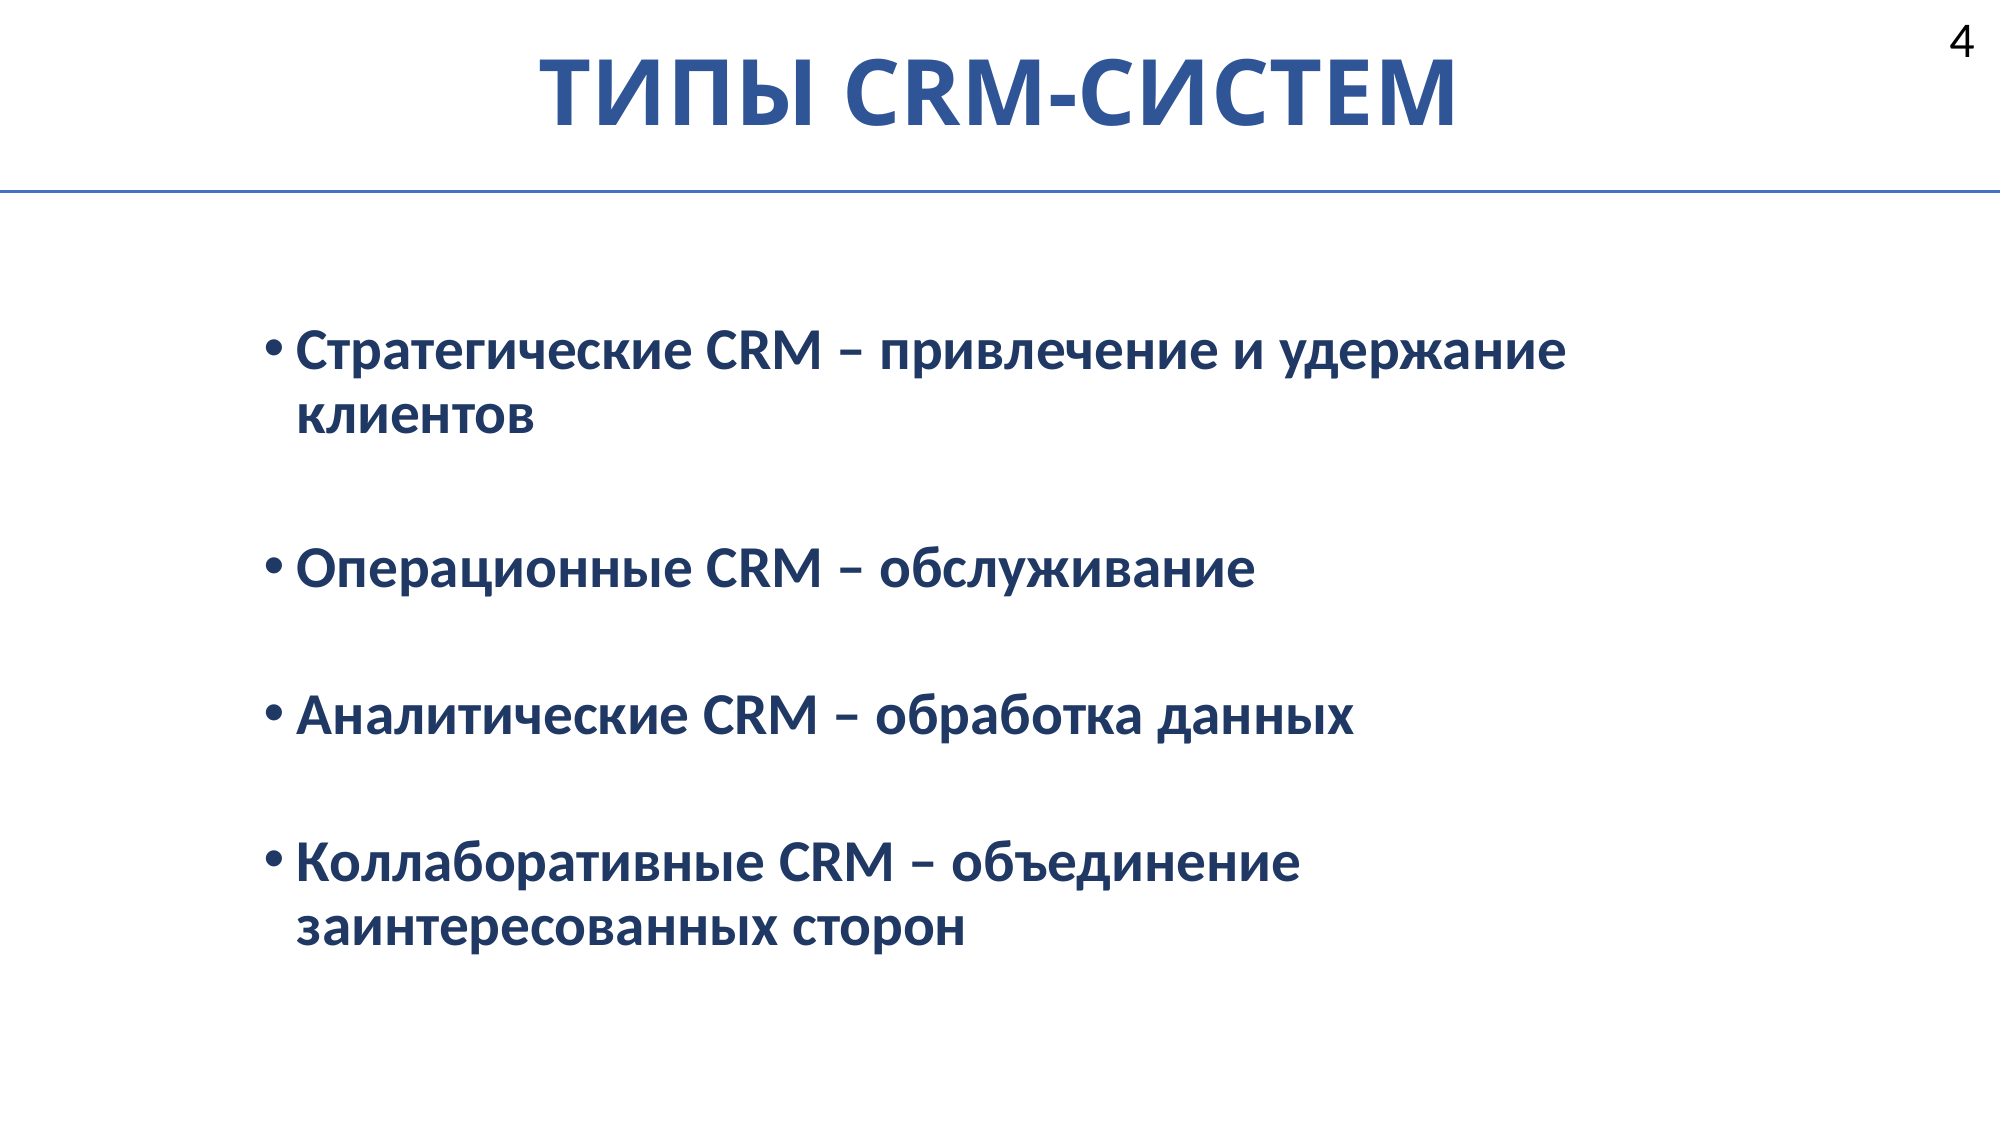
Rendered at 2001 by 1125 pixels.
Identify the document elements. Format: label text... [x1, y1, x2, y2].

title ТИПЫ CRM-СИСТЕМ [137, 0, 1863, 190]
list Стратегические CRM – привлечение и удержание клиентов Операционные CRM – обслуживание Аналитические CRM – обработка данных Коллаборативные CRM – объединение заинтересованных сторон [248, 311, 1752, 971]
text_box 4 [1924, 0, 2000, 75]
